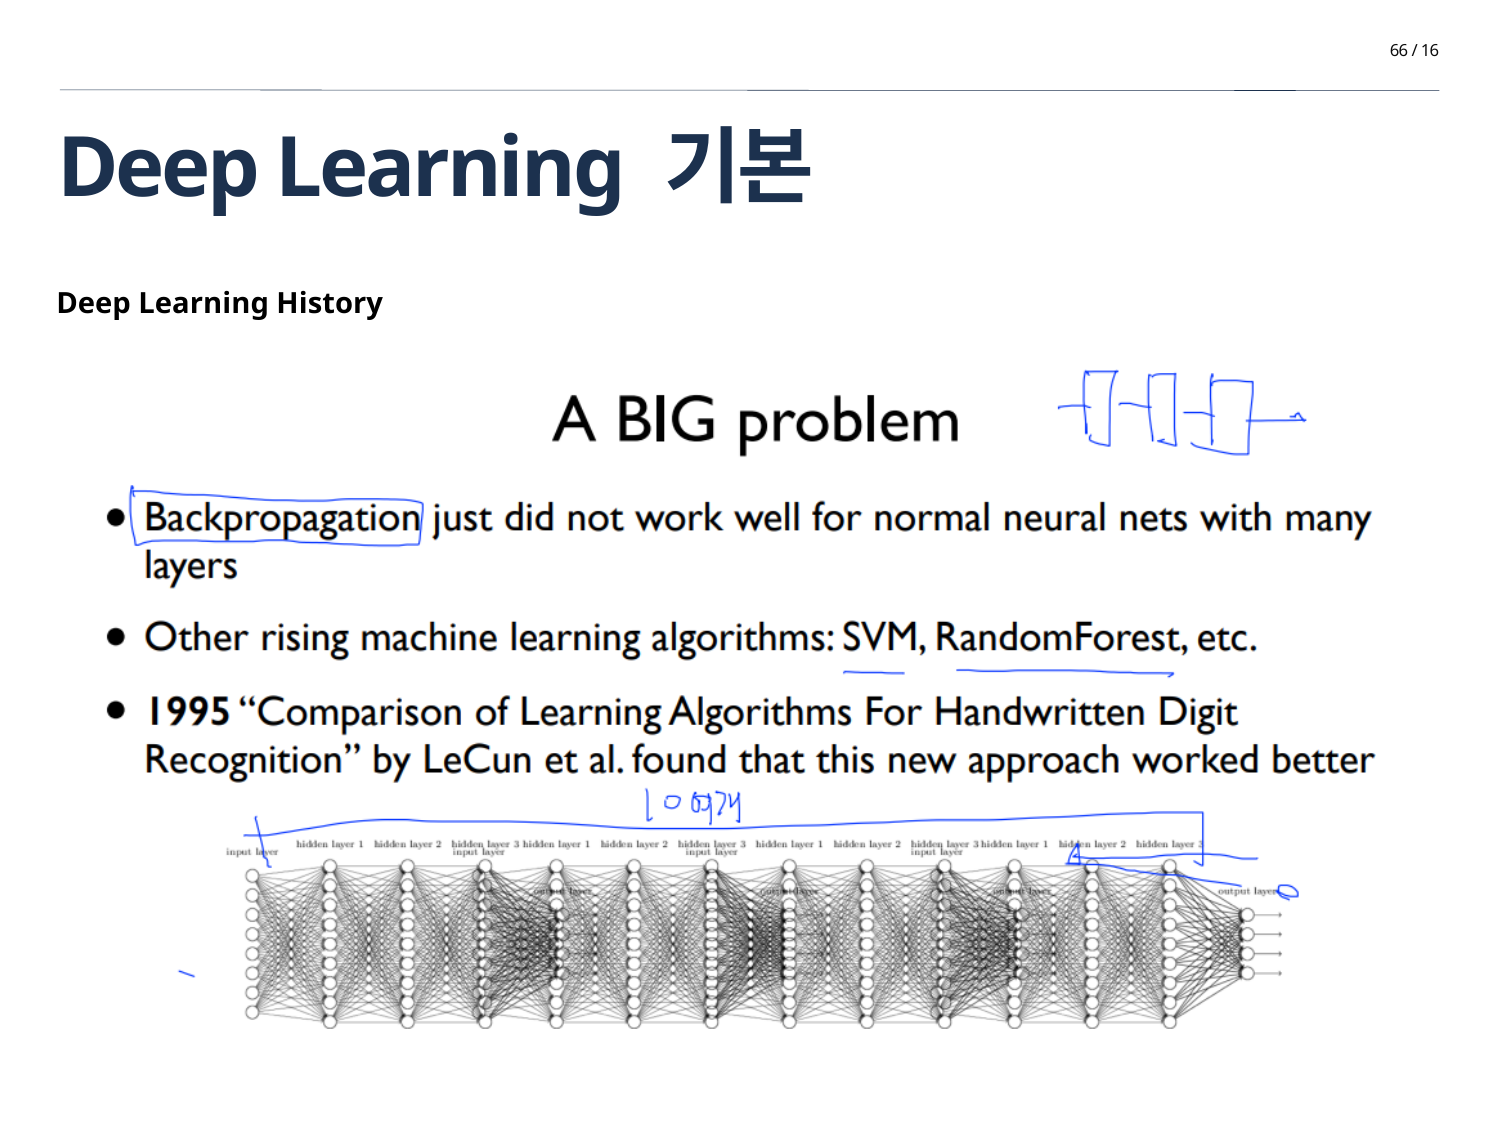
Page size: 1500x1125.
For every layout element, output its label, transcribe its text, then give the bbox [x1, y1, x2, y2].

title Deep Learning 기본 [42, 114, 1191, 212]
text_box Deep Learning History [41, 276, 1454, 1125]
text_box 66 / 16 [1193, 32, 1455, 70]
picture [84, 354, 1412, 1048]
